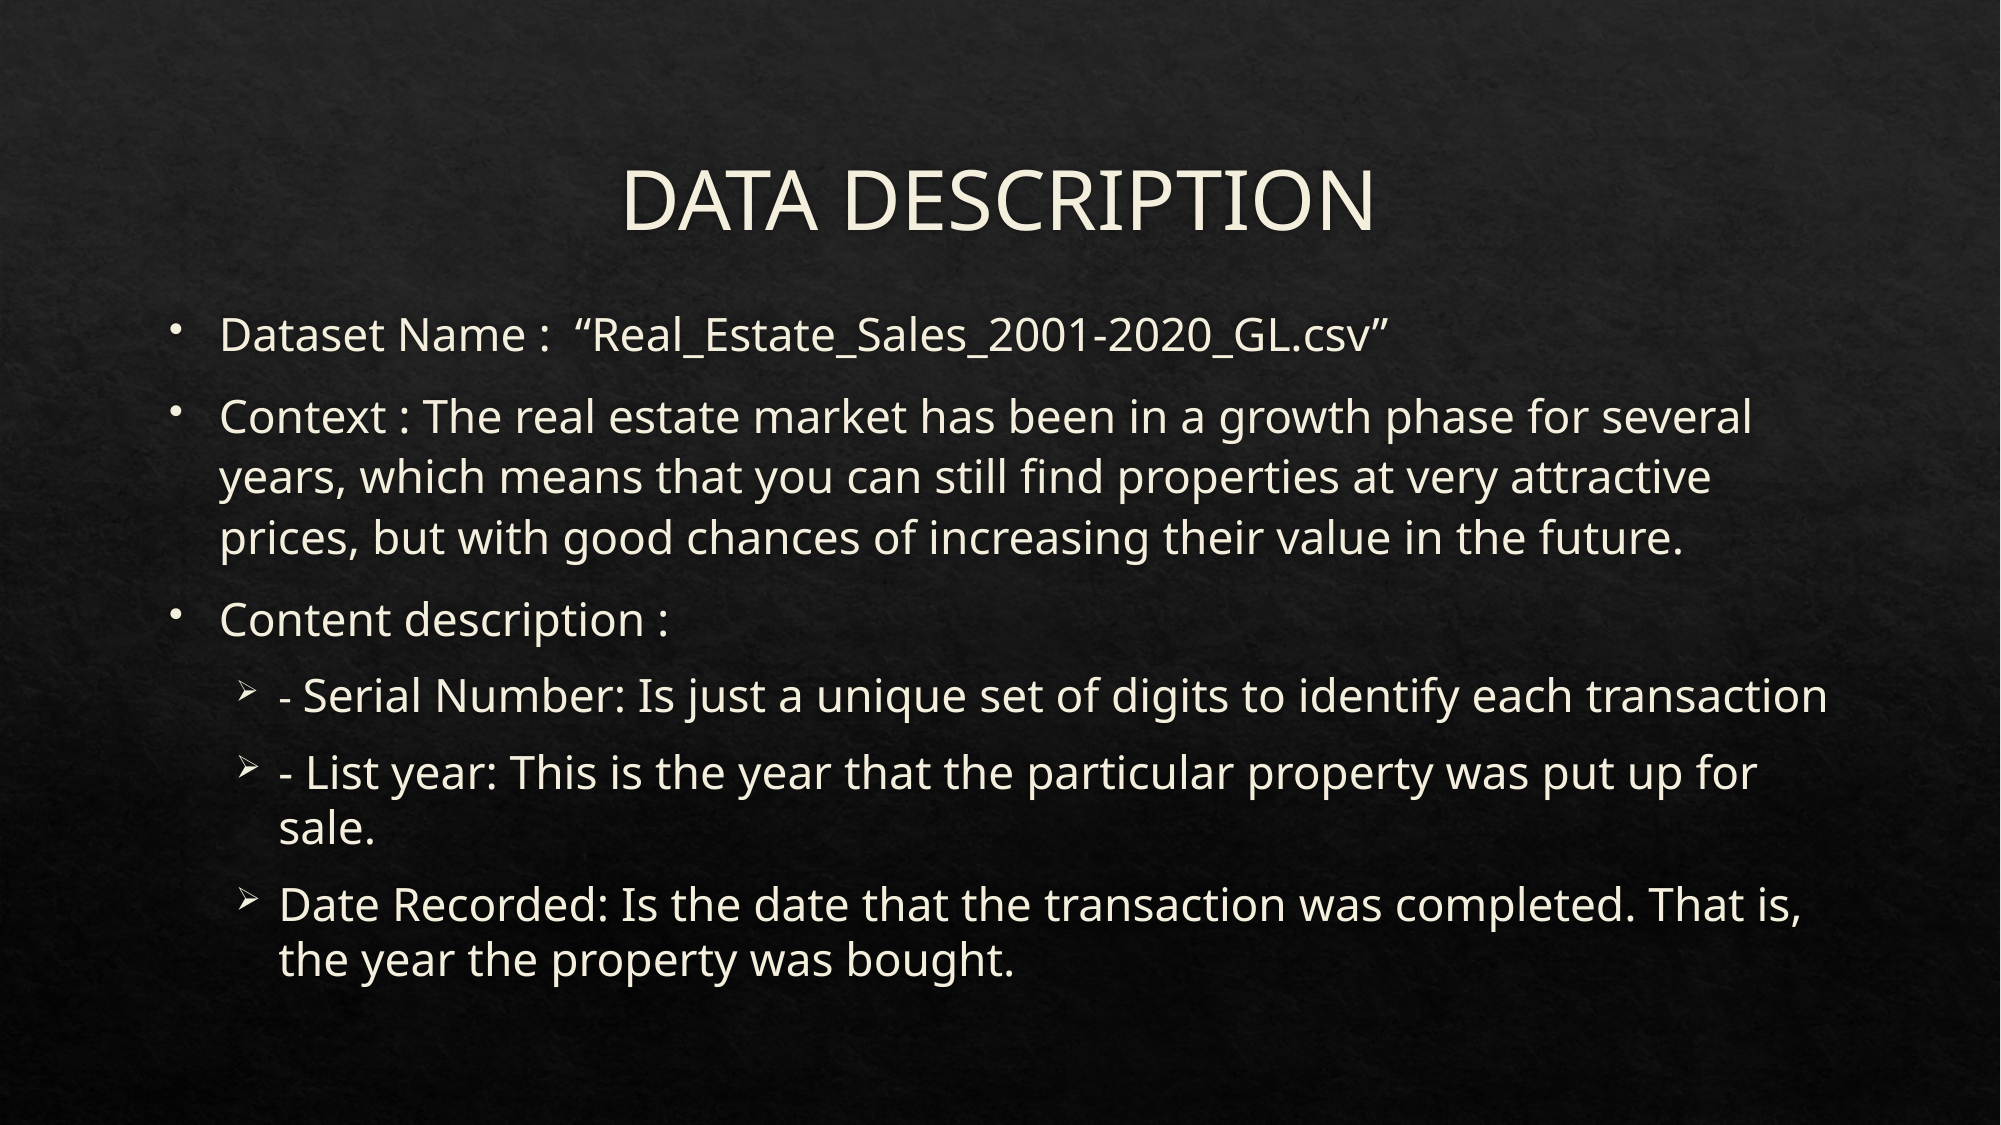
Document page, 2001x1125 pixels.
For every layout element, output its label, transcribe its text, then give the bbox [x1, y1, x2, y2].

title DATA DESCRIPTION [149, 99, 1849, 287]
list Dataset Name : “Real_Estate_Sales_2001-2020_GL.csv” Context : The real estate market has been in a growth phase for several years, which means that you can still find properties at very attractive prices, but with good chances of increasing their value in the future. Content description : - Serial Number: Is just a unique set of digits to identify each transaction - List year: This is the year that the particular property was put up for sale. Date Recorded: Is the date that the transaction was completed. That is, the year the property was bought. [149, 292, 1849, 1025]
